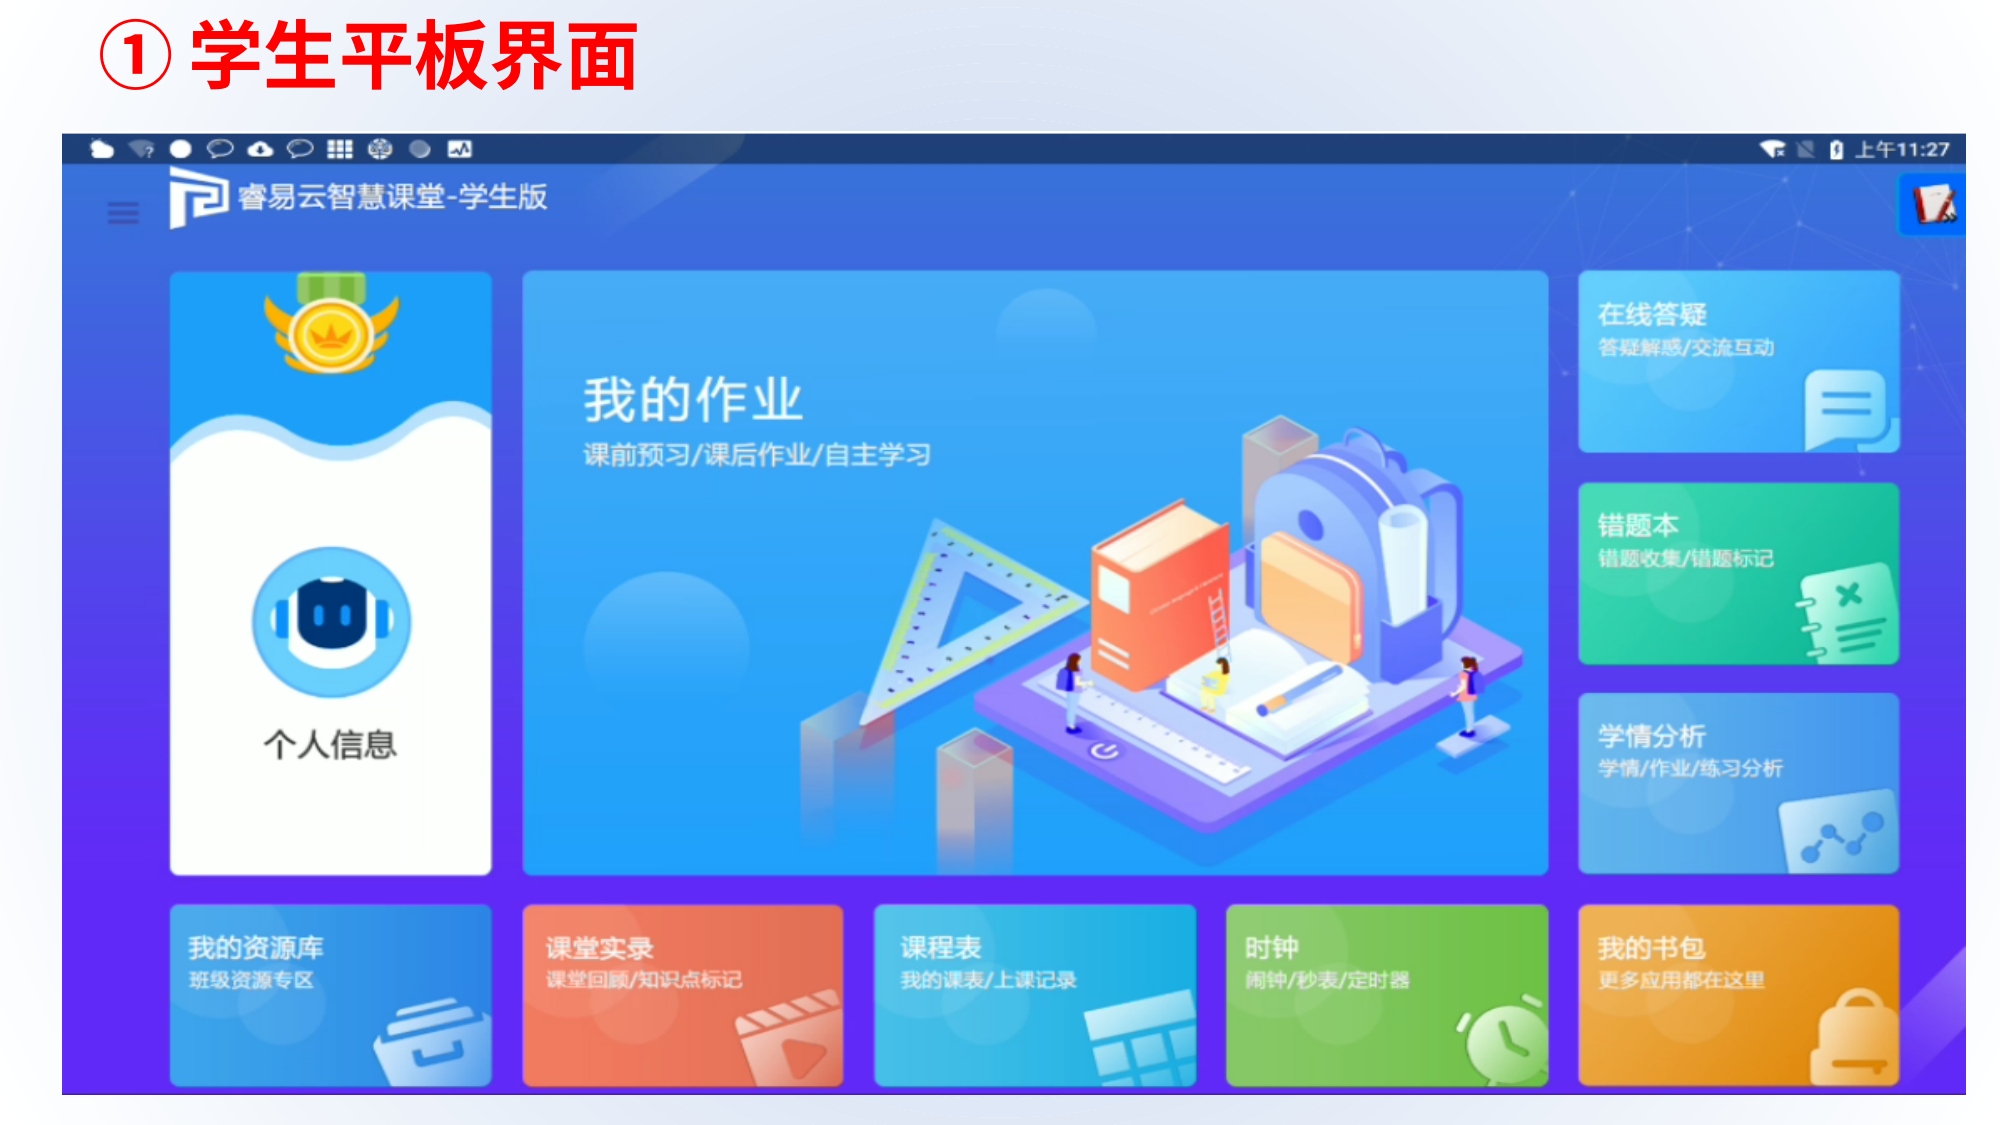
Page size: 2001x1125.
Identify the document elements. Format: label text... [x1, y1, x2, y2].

title ①学生平板界面 [0, 0, 739, 107]
picture [62, 131, 1966, 1095]
